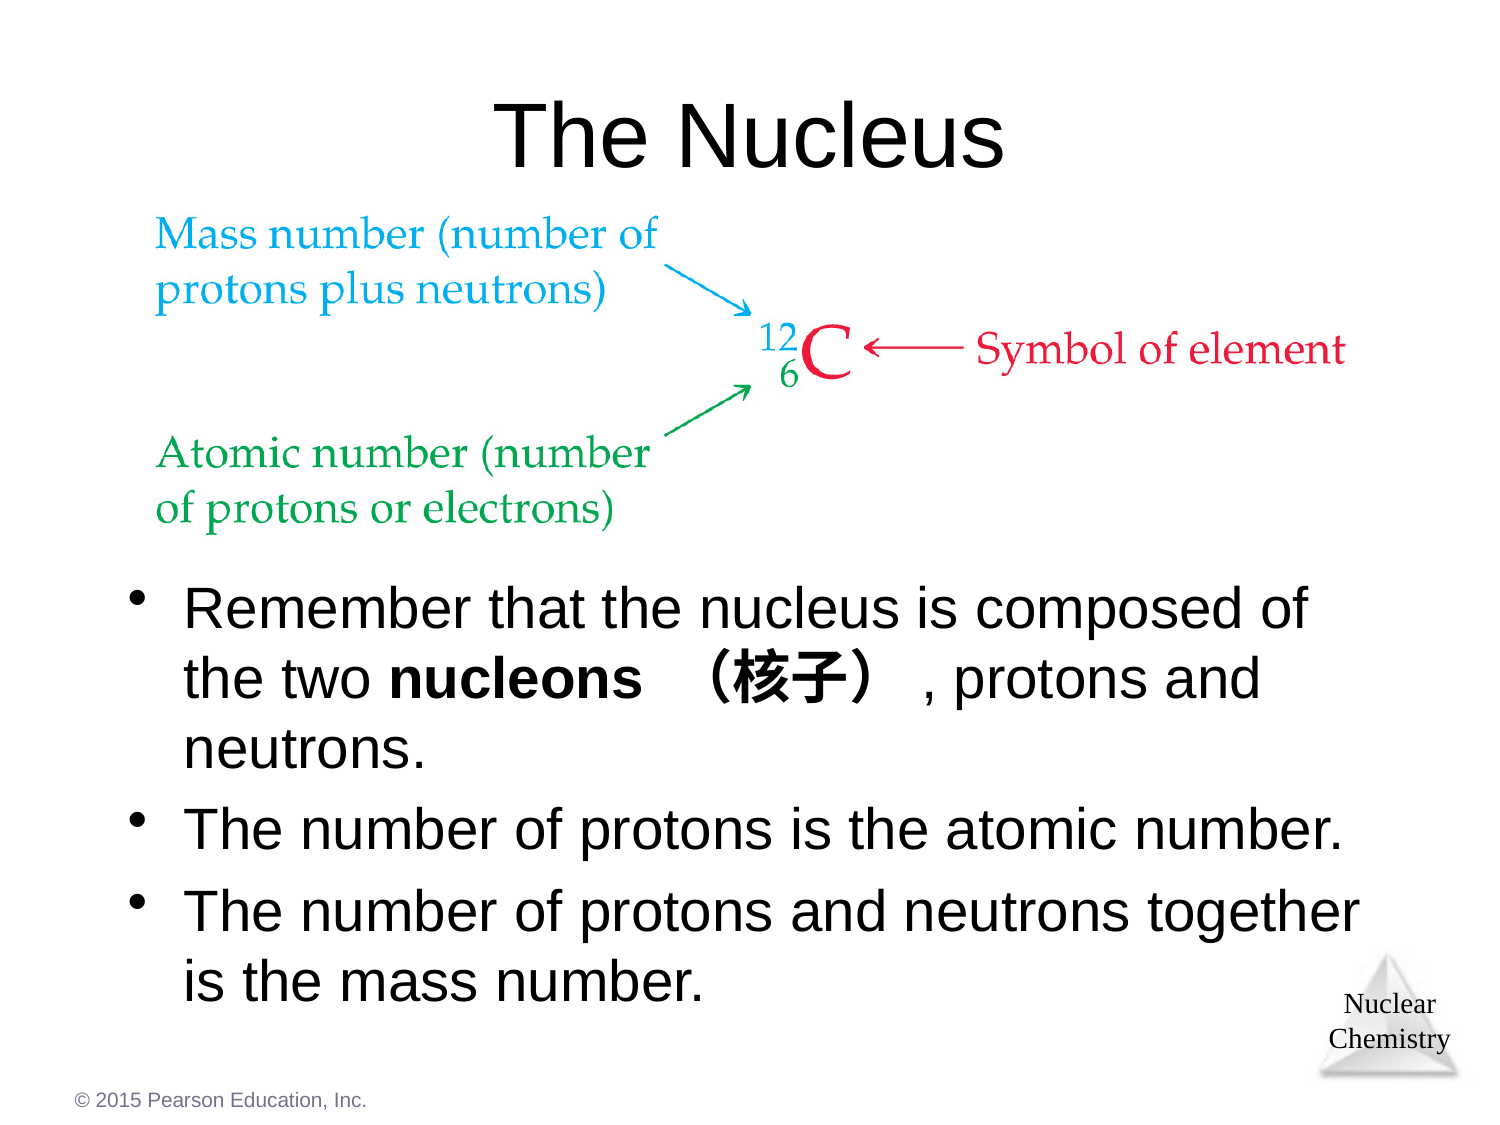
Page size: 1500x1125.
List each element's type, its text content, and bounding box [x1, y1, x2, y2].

list Remember that the nucleus is composed of the two nucleons （核子）, protons and neutrons. The number of protons is the atomic number. The number of protons and neutrons together is the mass number. [112, 562, 1388, 1001]
title The Nucleus [0, 37, 1500, 226]
picture [1275, 899, 1500, 1125]
picture [1368, 1001, 1374, 1012]
picture [146, 206, 1354, 538]
